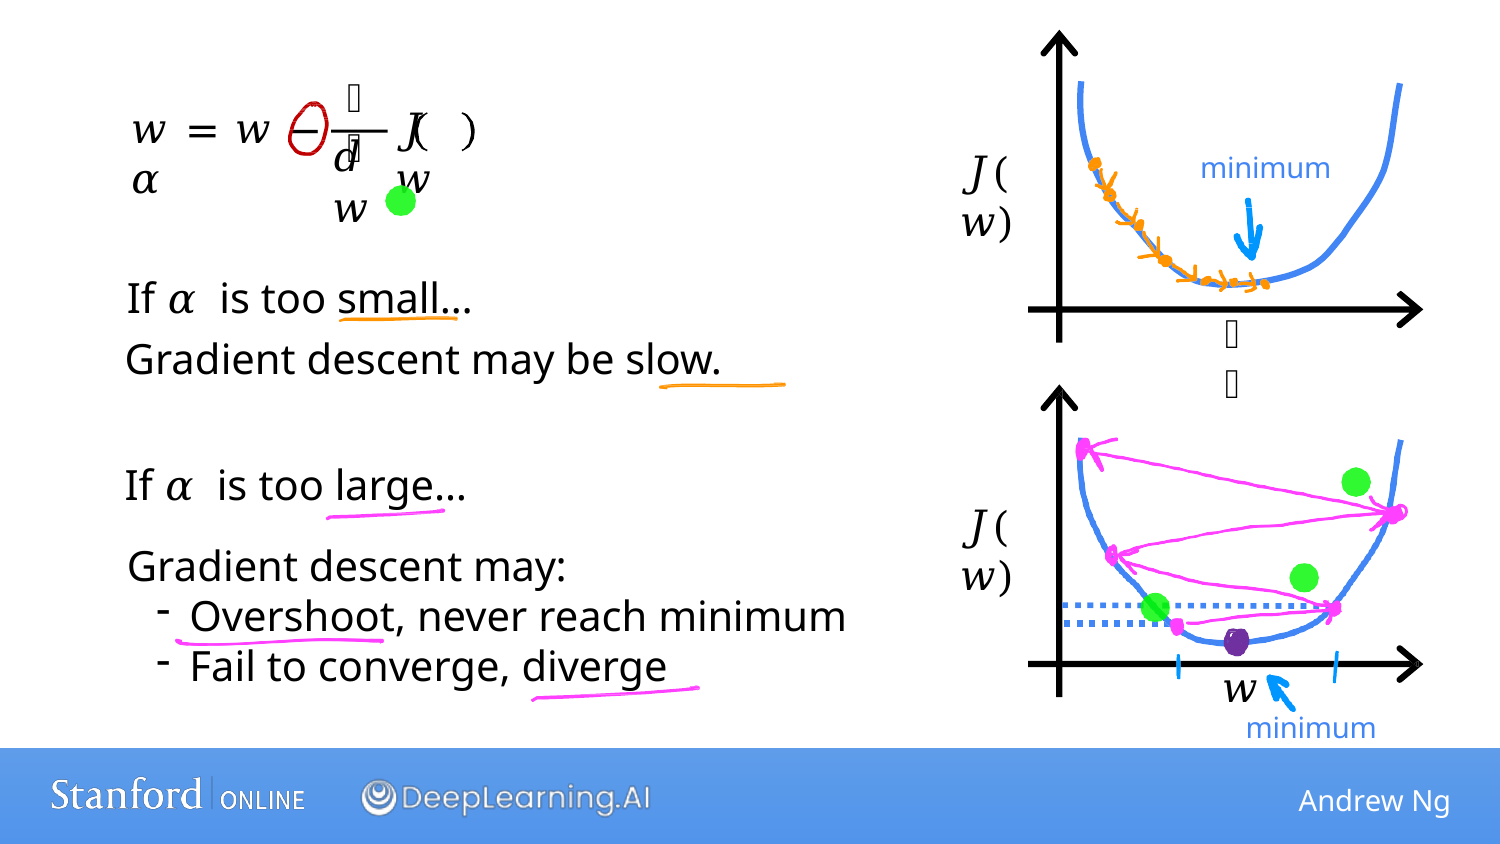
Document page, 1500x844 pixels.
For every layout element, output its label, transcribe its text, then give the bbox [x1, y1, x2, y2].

text_box If 𝛼 is too large… Gradient descent may: Overshoot, never reach minimum Fail to converge, diverge [122, 456, 898, 691]
text_box [531, 685, 700, 702]
text_box If 𝛼 is too small… Gradient descent may be slow. [122, 259, 776, 383]
text_box 𝑤 minimum [1218, 721, 1390, 745]
text_box 𝑑𝑤 [329, 127, 391, 231]
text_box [1027, 384, 1424, 712]
text_box [338, 316, 458, 322]
picture [175, 638, 384, 646]
footer Andrew Ng [1296, 779, 1462, 844]
text_box 𝑤 [1222, 304, 1259, 382]
picture [0, 748, 1500, 844]
text_box 𝐽 𝑤 [392, 99, 462, 203]
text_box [1076, 77, 1404, 294]
text_box 𝐽(𝑤) [956, 142, 1045, 246]
text_box [1259, 295, 1424, 329]
text_box [462, 112, 475, 152]
text_box 𝐽(𝑤) [956, 496, 1022, 599]
title 𝑤 = 𝑤 − 𝛼 [127, 99, 327, 244]
text_box [325, 508, 446, 521]
picture [385, 185, 416, 216]
text_box [1028, 29, 1222, 343]
text_box [288, 101, 329, 156]
text_box 𝑑 [345, 68, 374, 127]
text_box [659, 382, 786, 390]
